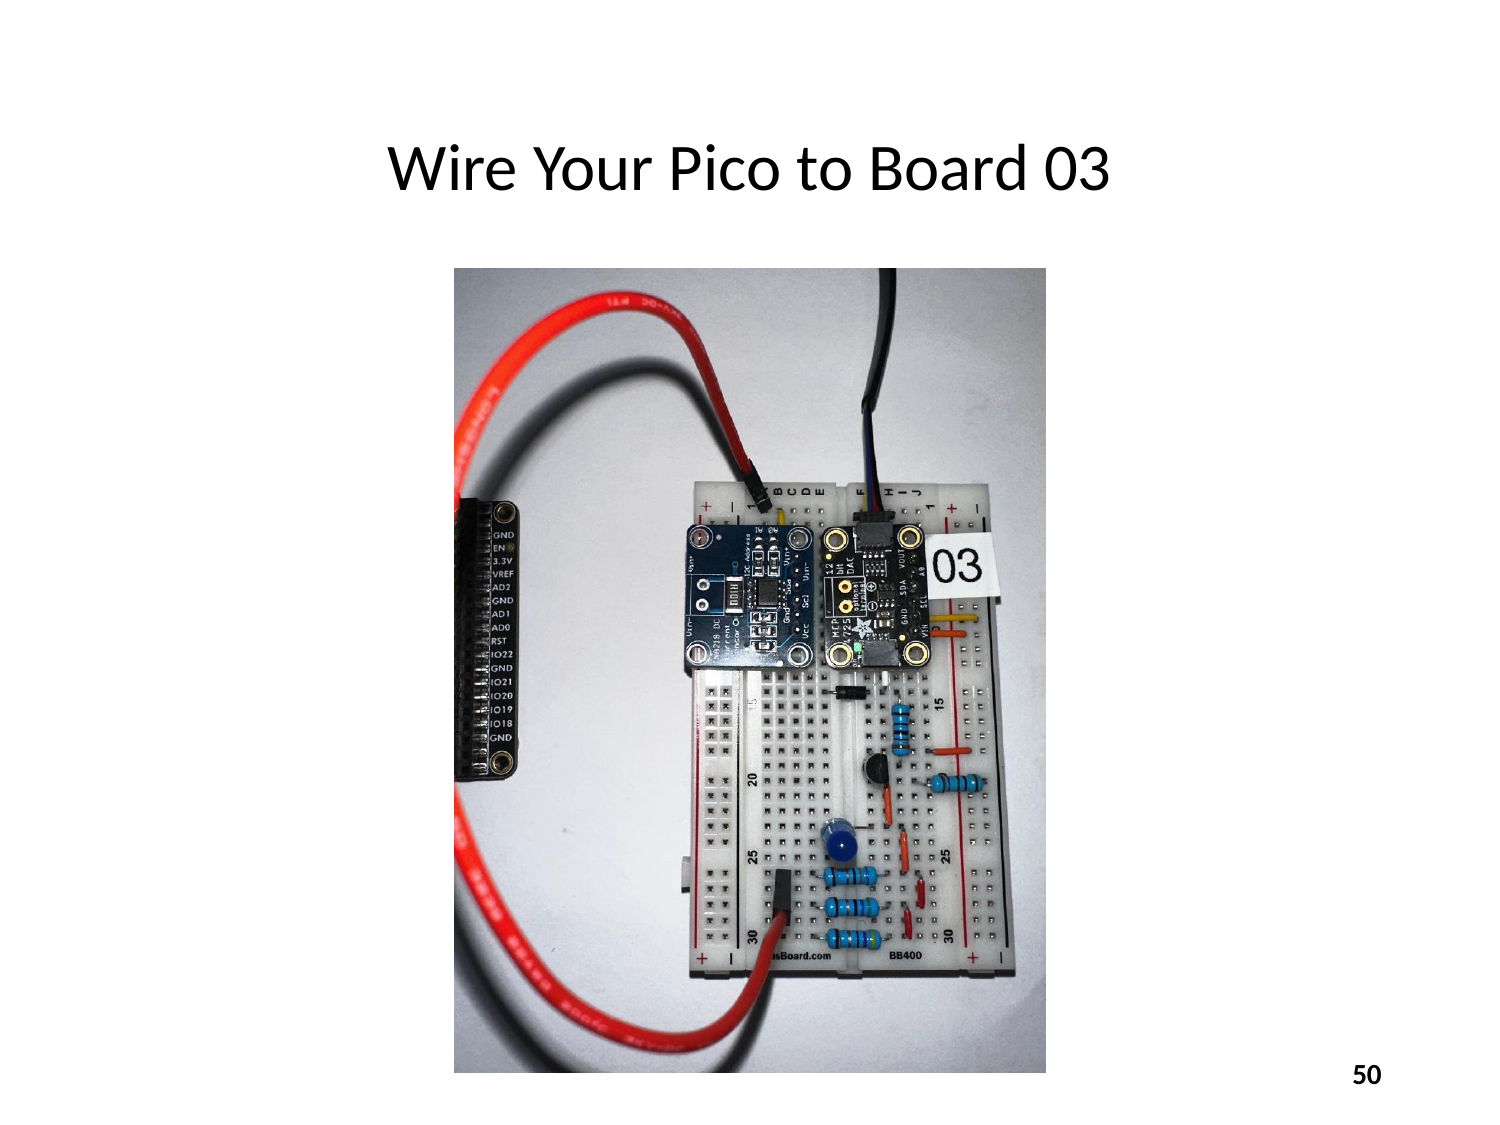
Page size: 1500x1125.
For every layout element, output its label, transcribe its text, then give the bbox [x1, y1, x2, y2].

title Wire Your Pico to Board 03 [103, 59, 1397, 278]
slide_number 50 [1059, 1042, 1397, 1103]
picture [454, 268, 1046, 1073]
